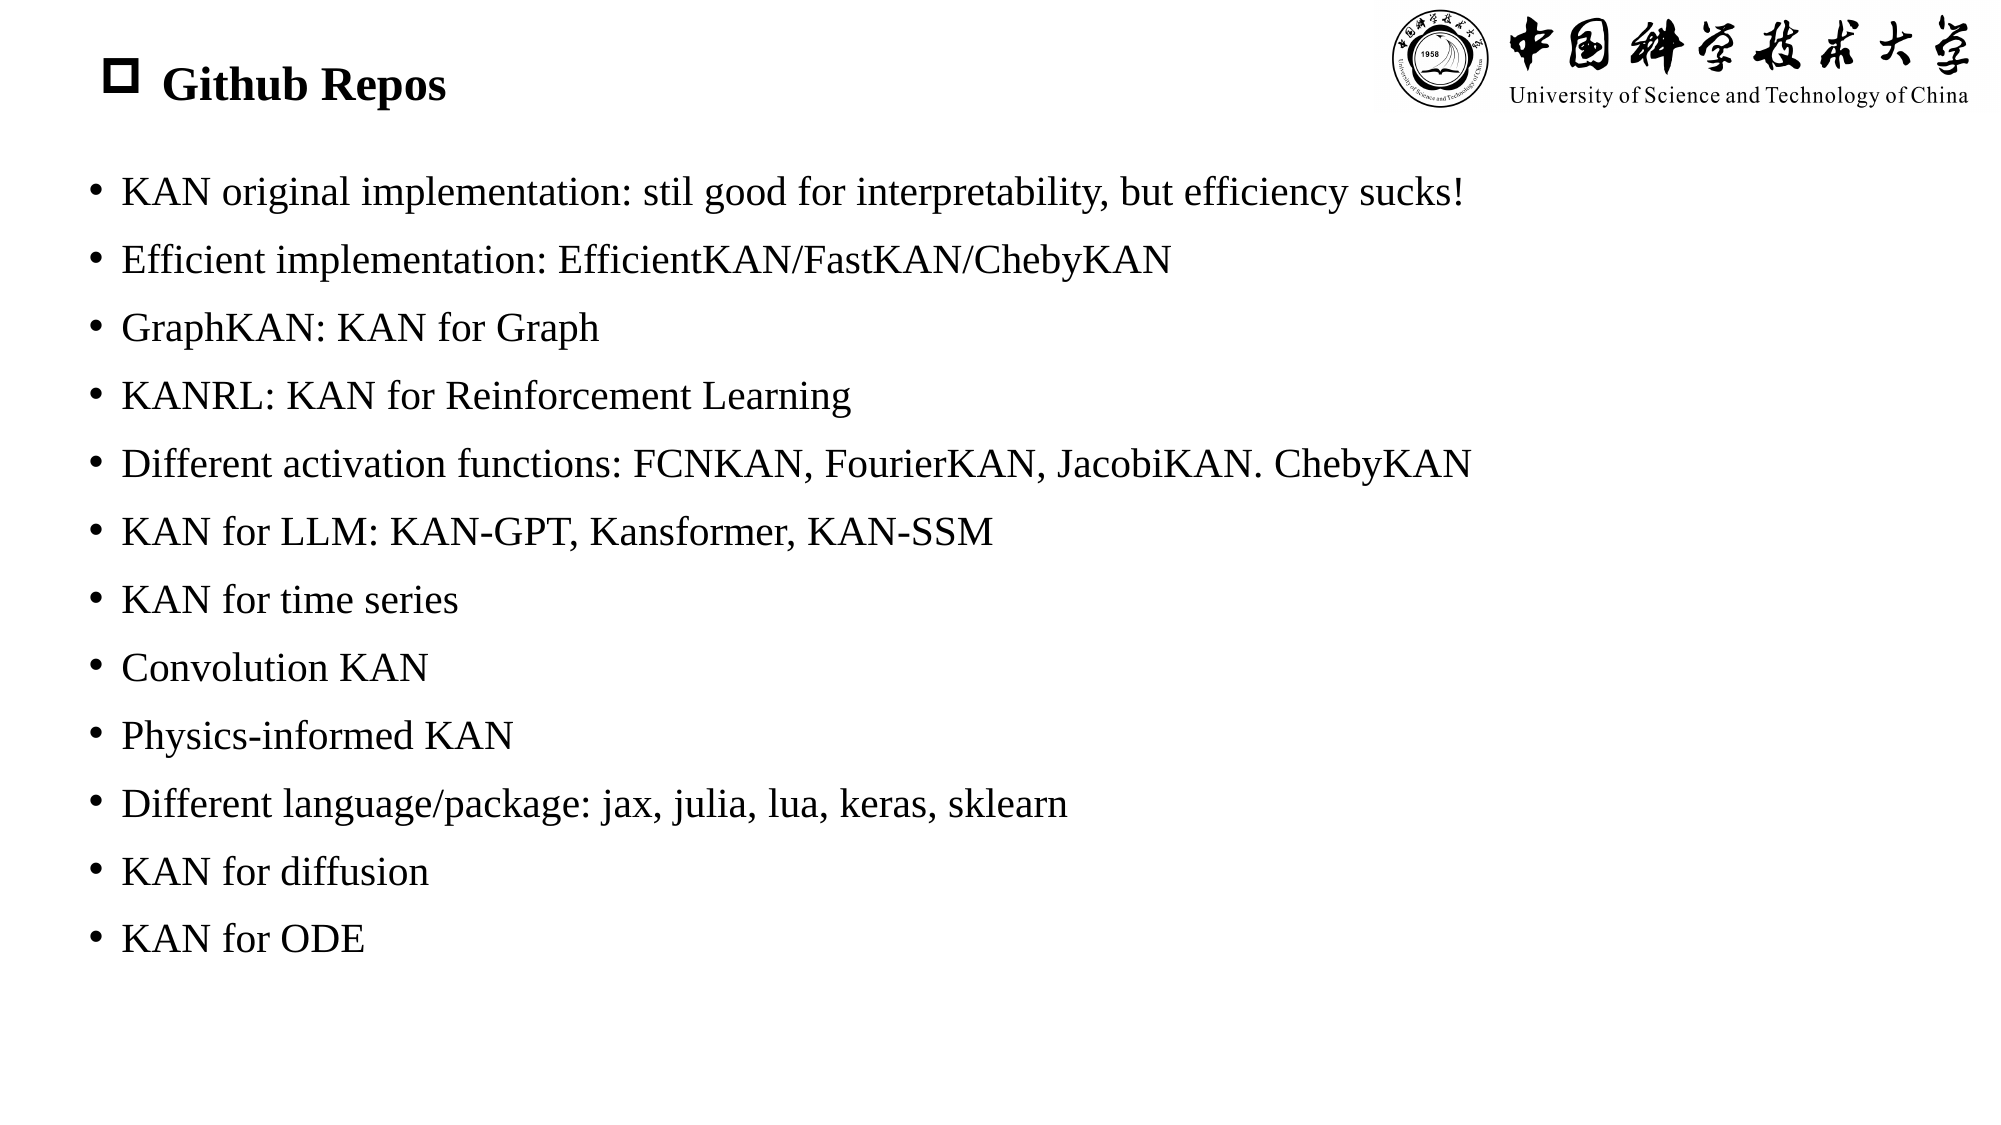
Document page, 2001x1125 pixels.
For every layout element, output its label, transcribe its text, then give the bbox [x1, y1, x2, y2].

picture [1374, 0, 2000, 113]
title Github Repos [84, 32, 1517, 137]
list KAN original implementation: stil good for interpretability, but efficiency sucks! Efficient implementation: EfficientKAN/FastKAN/ChebyKAN GraphKAN: KAN for Graph KANRL: KAN for Reinforcement Learning Different activation functions: FCNKAN, FourierKAN, JacobiKAN. ChebyKAN KAN for LLM: KAN-GPT, Kansformer, KAN-SSM KAN for time series Convolution KAN Physics-informed KAN Different language/package: jax, julia, lua, keras, sklearn KAN for diffusion KAN for ODE [73, 156, 1863, 1014]
